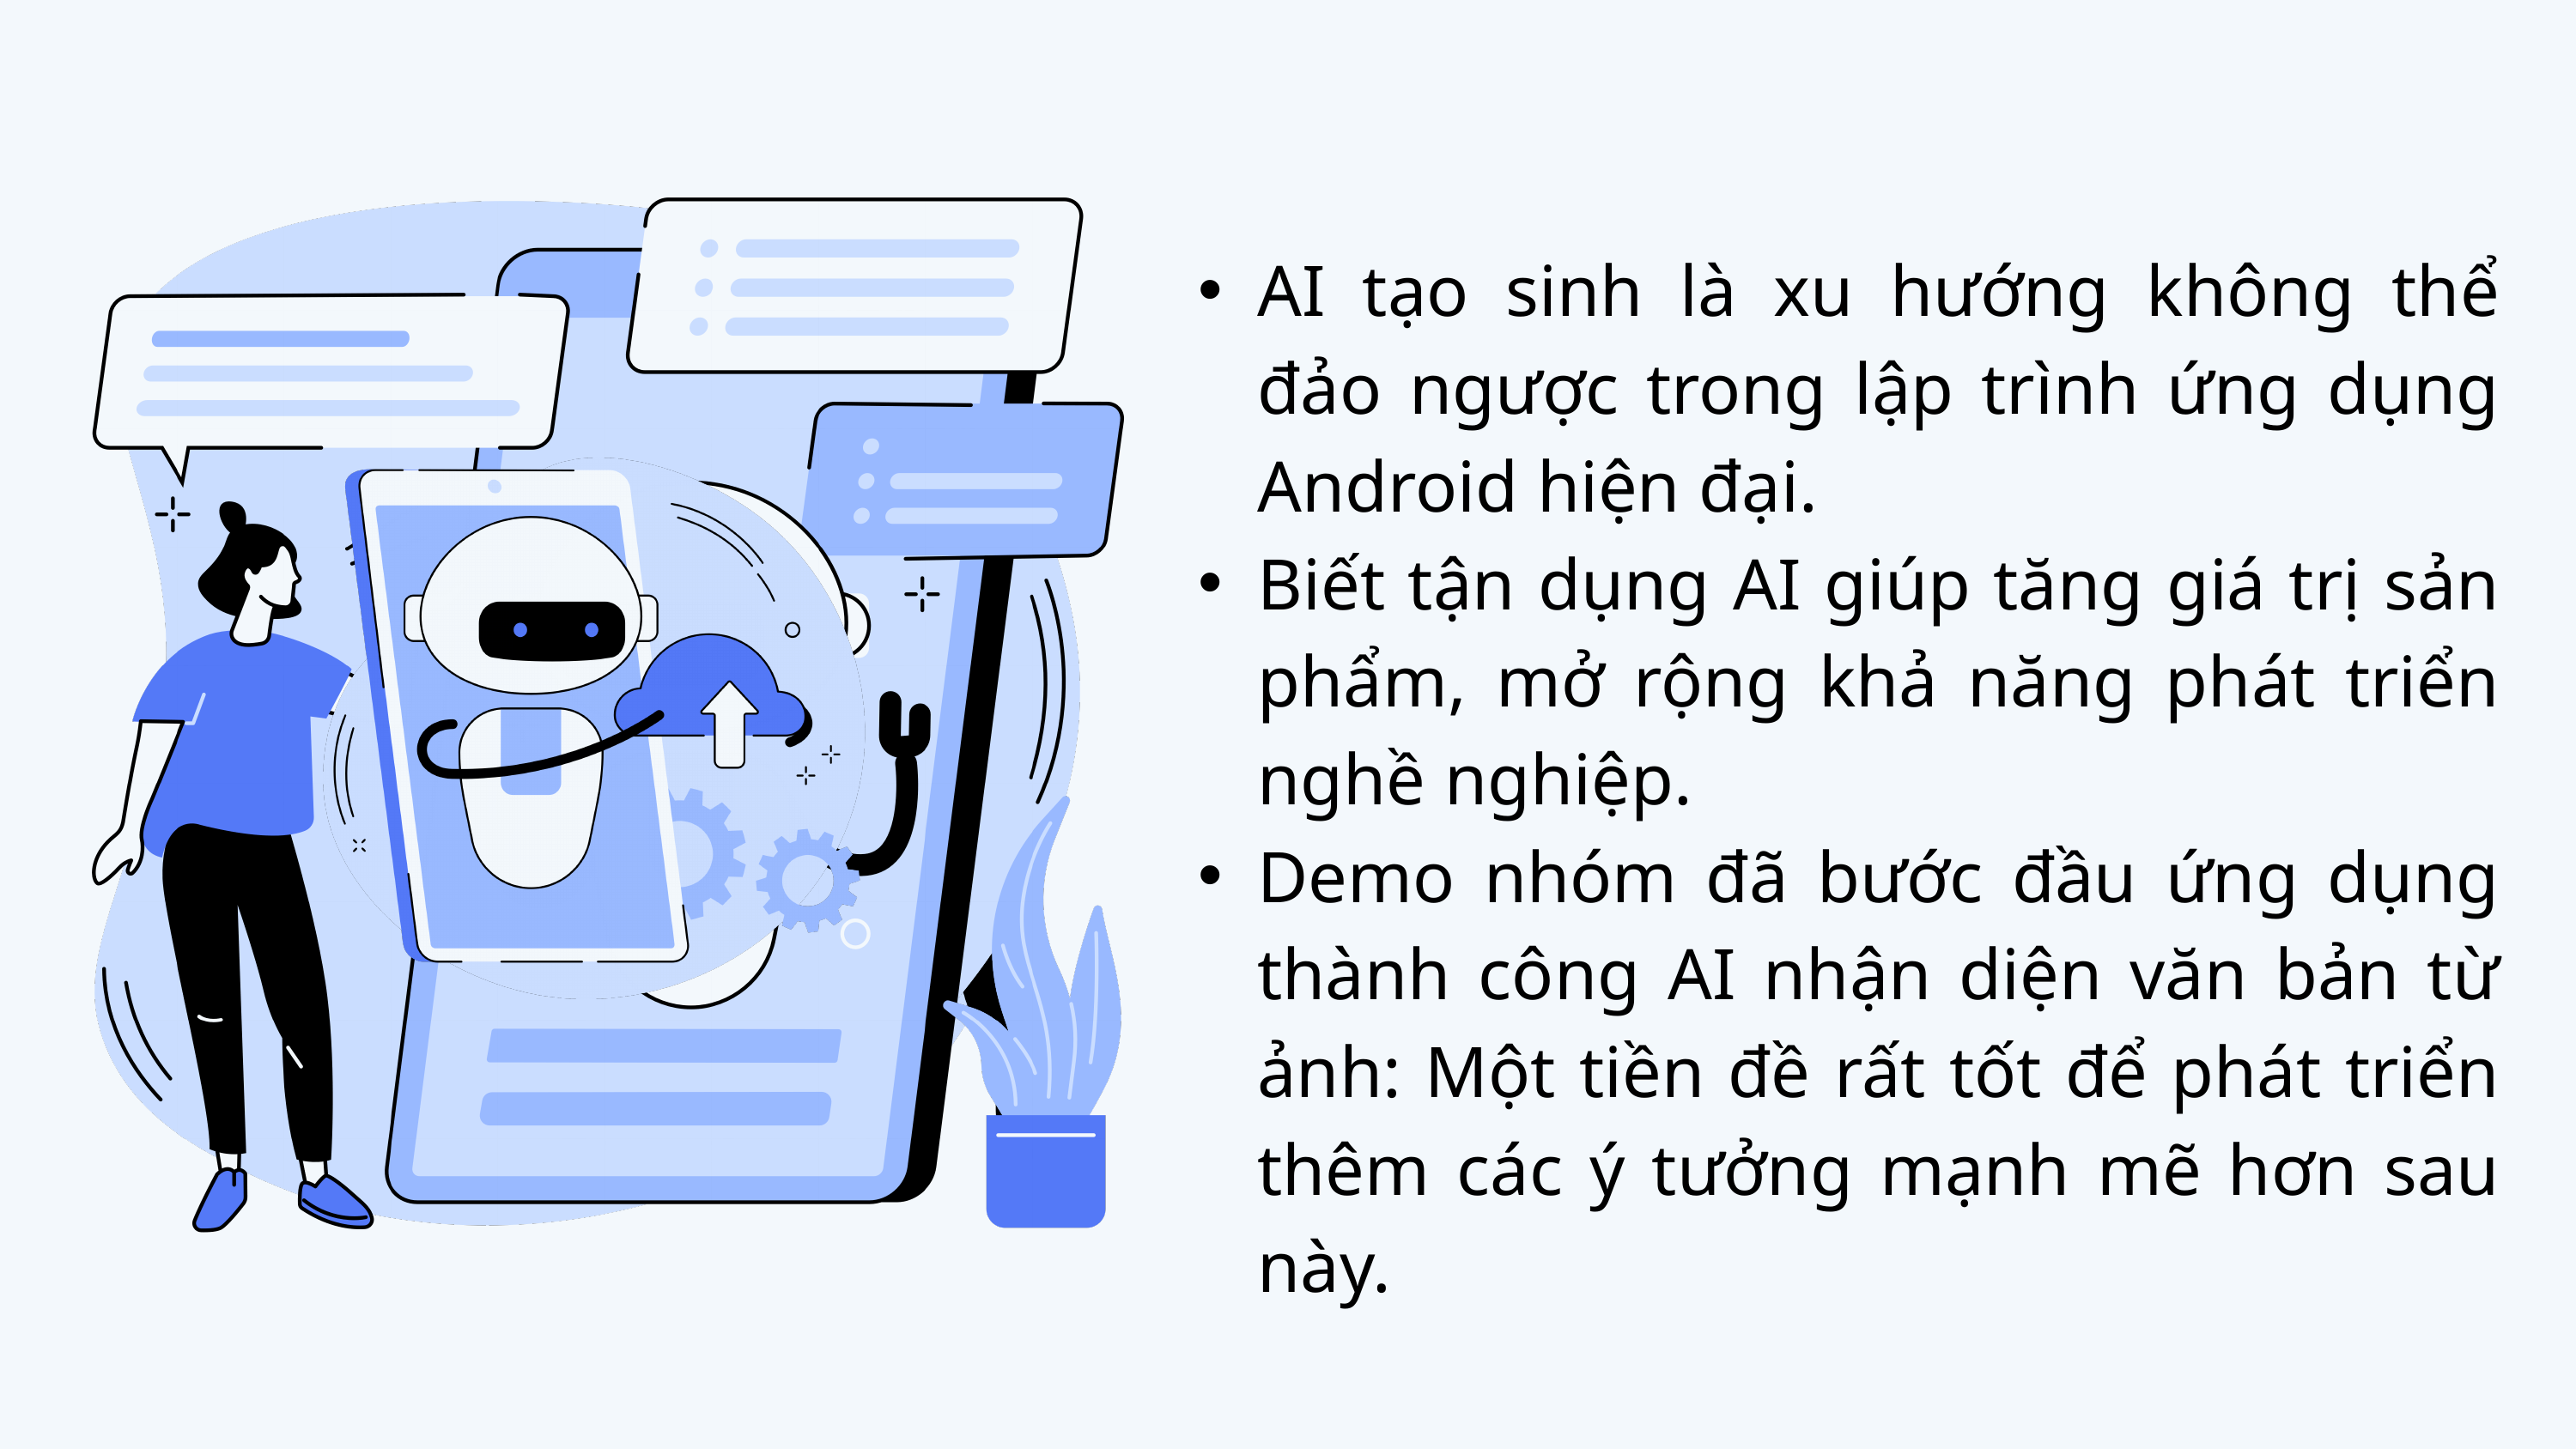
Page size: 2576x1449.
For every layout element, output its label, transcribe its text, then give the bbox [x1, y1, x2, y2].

text_box AI tạo sinh là xu hướng không thể đảo ngược trong lập trình ứng dụng Android hiện đại. Biết tận dụng AI giúp tăng giá trị sản phẩm, mở rộng khả năng phát triển nghề nghiệp. Demo nhóm đã bước đầu ứng dụng thành công AI nhận diện văn bản từ ảnh: Một tiền đề rất tốt để phát triển thêm các ý tưởng mạnh mẽ hơn sau này. [1139, 233, 2500, 1307]
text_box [70, 191, 1139, 1257]
